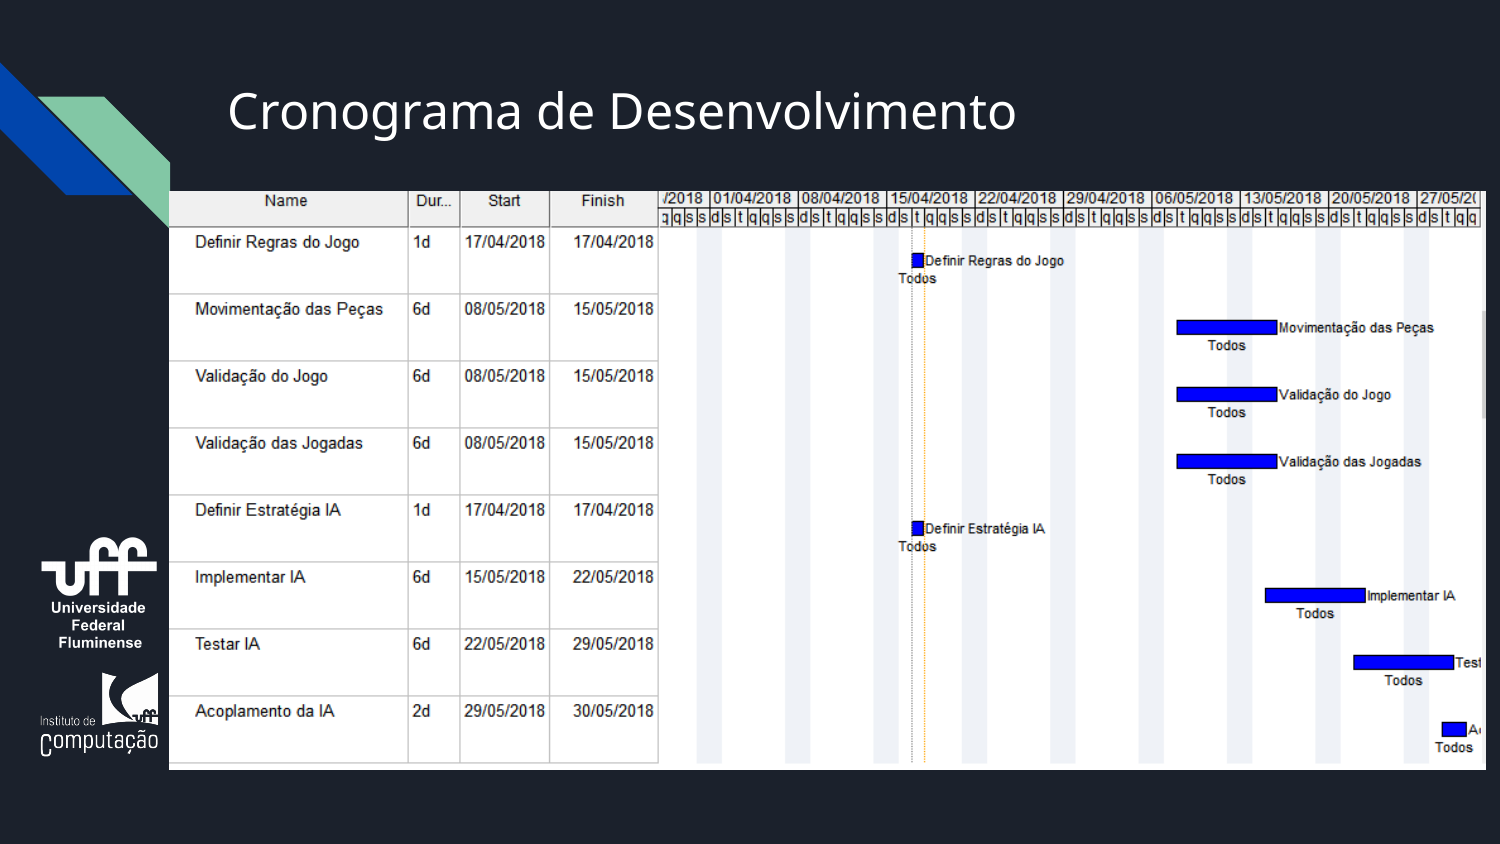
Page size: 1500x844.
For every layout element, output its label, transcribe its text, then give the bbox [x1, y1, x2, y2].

picture [38, 670, 160, 758]
picture [169, 191, 1486, 770]
title Cronograma de Desenvolvimento [212, 64, 1368, 151]
picture [39, 536, 158, 655]
